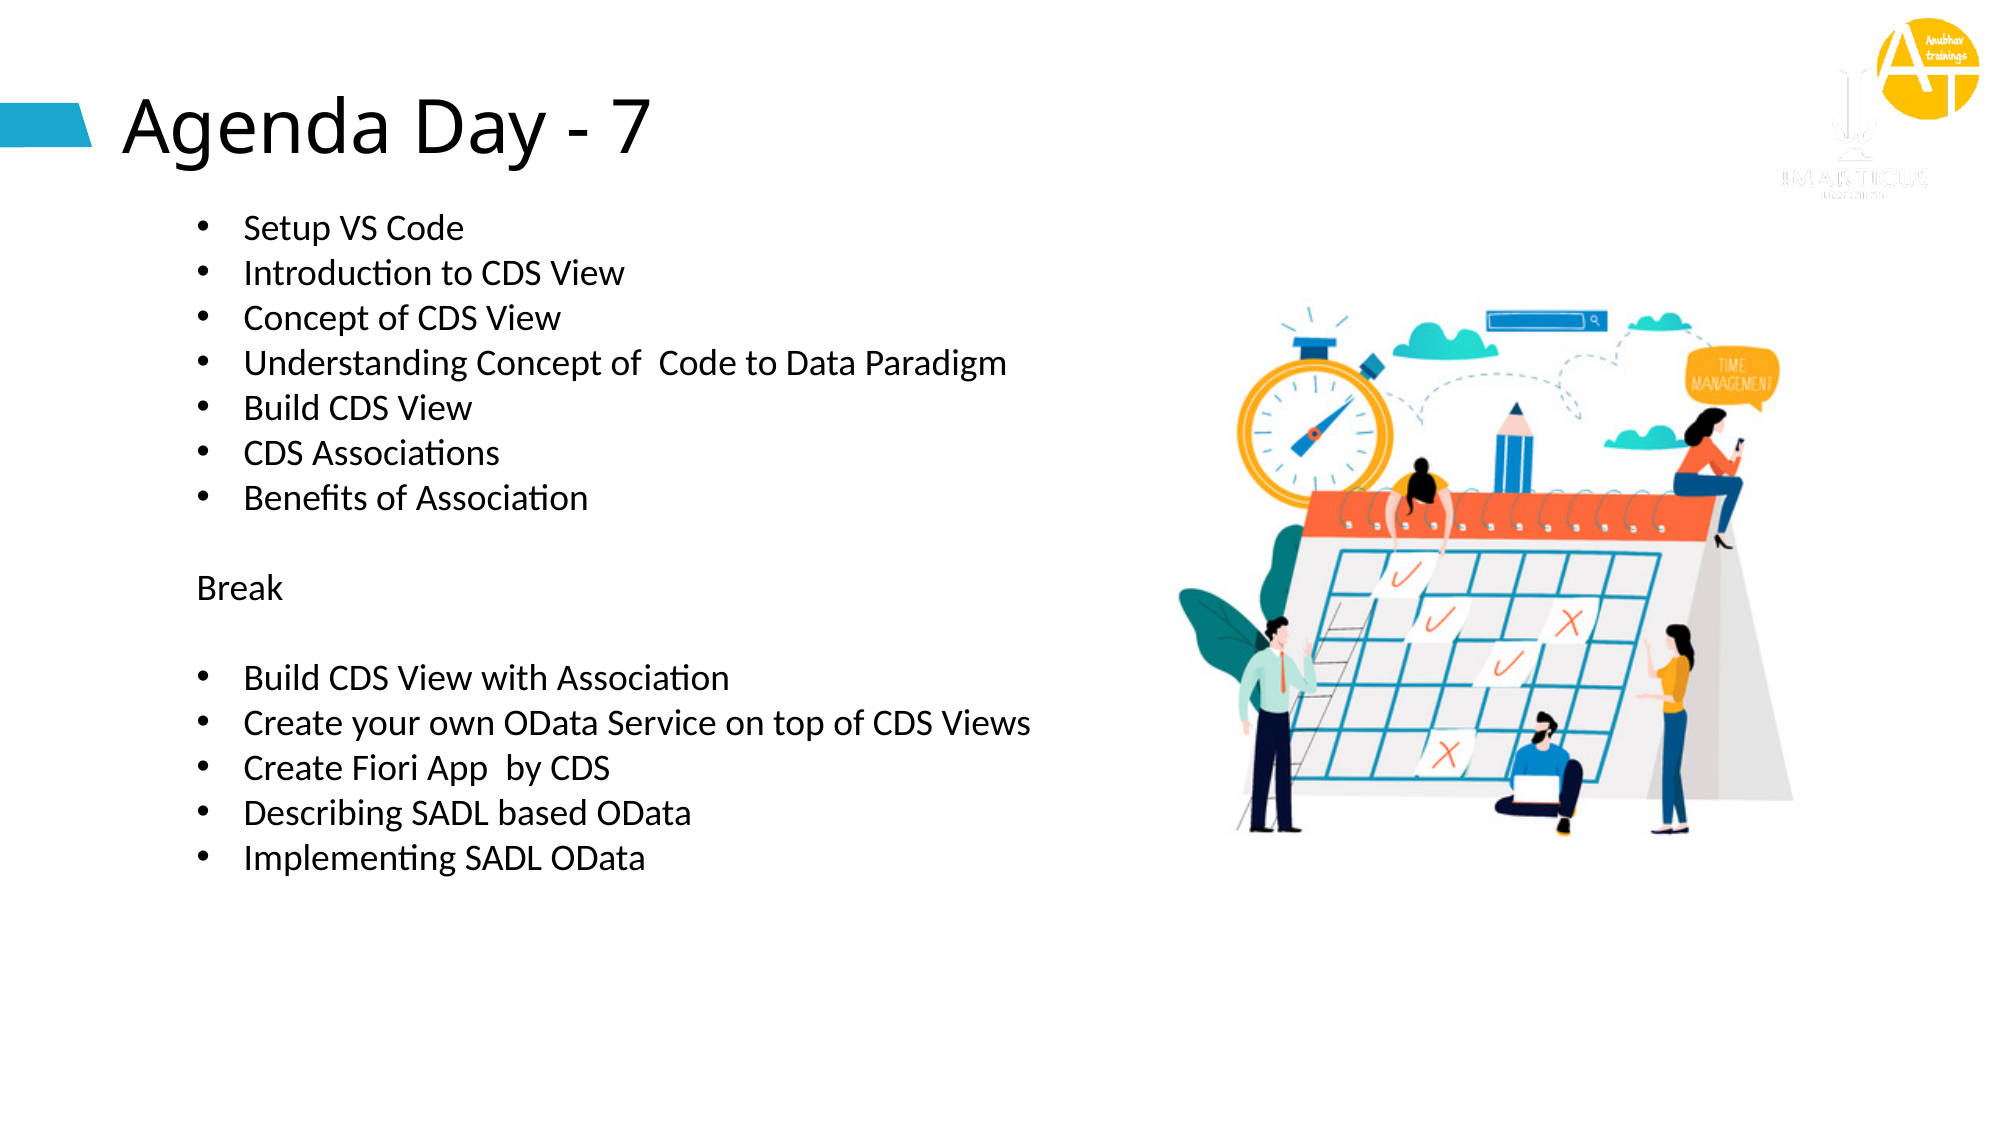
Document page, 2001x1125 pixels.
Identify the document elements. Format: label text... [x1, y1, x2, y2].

text_box Setup VS Code Introduction to CDS View Concept of CDS View Understanding Concept of Code to Data Paradigm Build CDS View CDS Associations Benefits of Association Break Build CDS View with Association Create your own OData Service on top of CDS Views Create Fiori App by CDS Describing SADL based OData Implementing SADL OData [181, 195, 1605, 886]
text_box Agenda Day - 7 [107, 81, 1781, 187]
picture [1781, 11, 1985, 199]
picture [1151, 249, 1855, 953]
text_box [0, 101, 94, 149]
